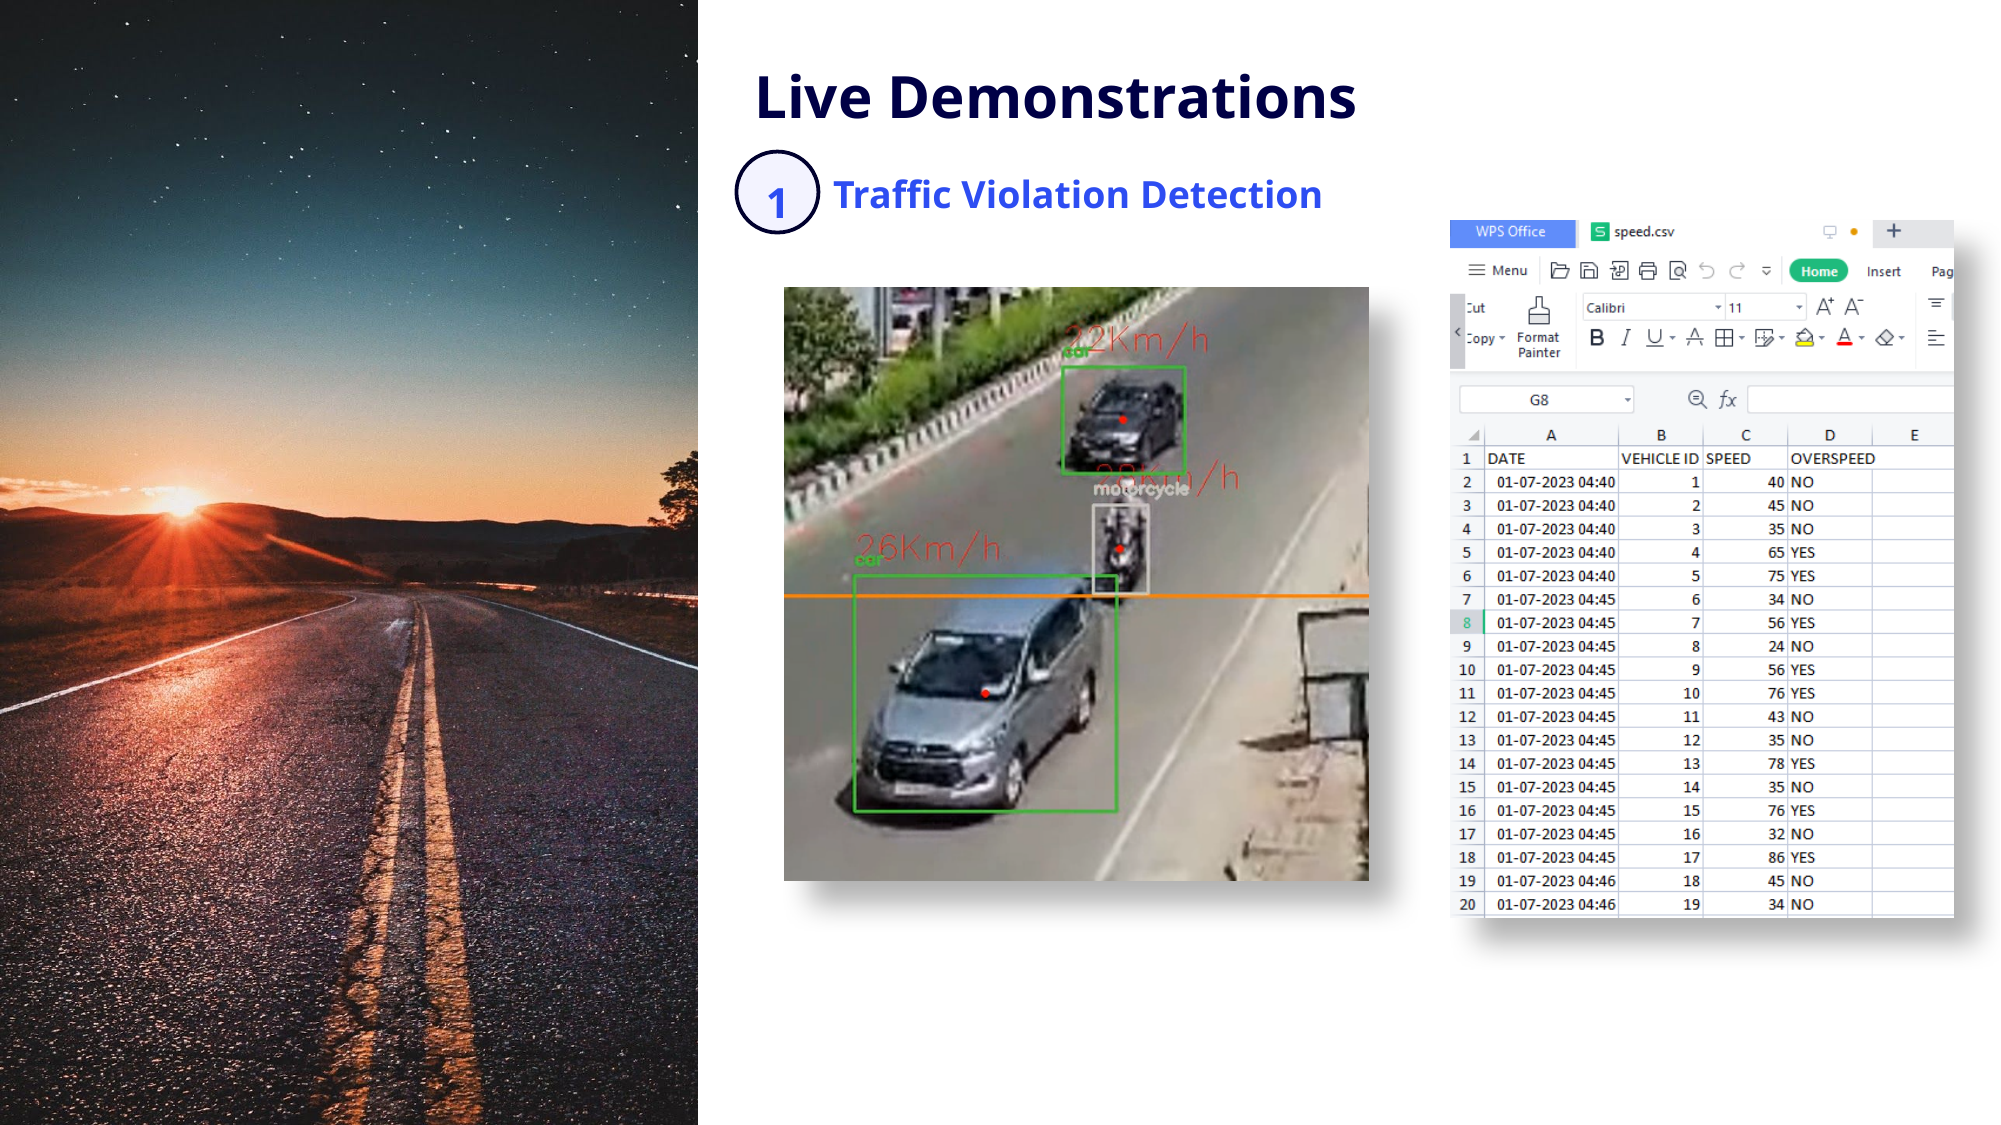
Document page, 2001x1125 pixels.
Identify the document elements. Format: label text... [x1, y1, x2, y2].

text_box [736, 151, 819, 233]
text_box Traffic Violation Detection [819, 151, 1819, 224]
text_box Live Demonstrations [739, 9, 1740, 138]
picture [1450, 220, 1954, 918]
picture [784, 287, 1369, 881]
picture [0, 0, 698, 1125]
